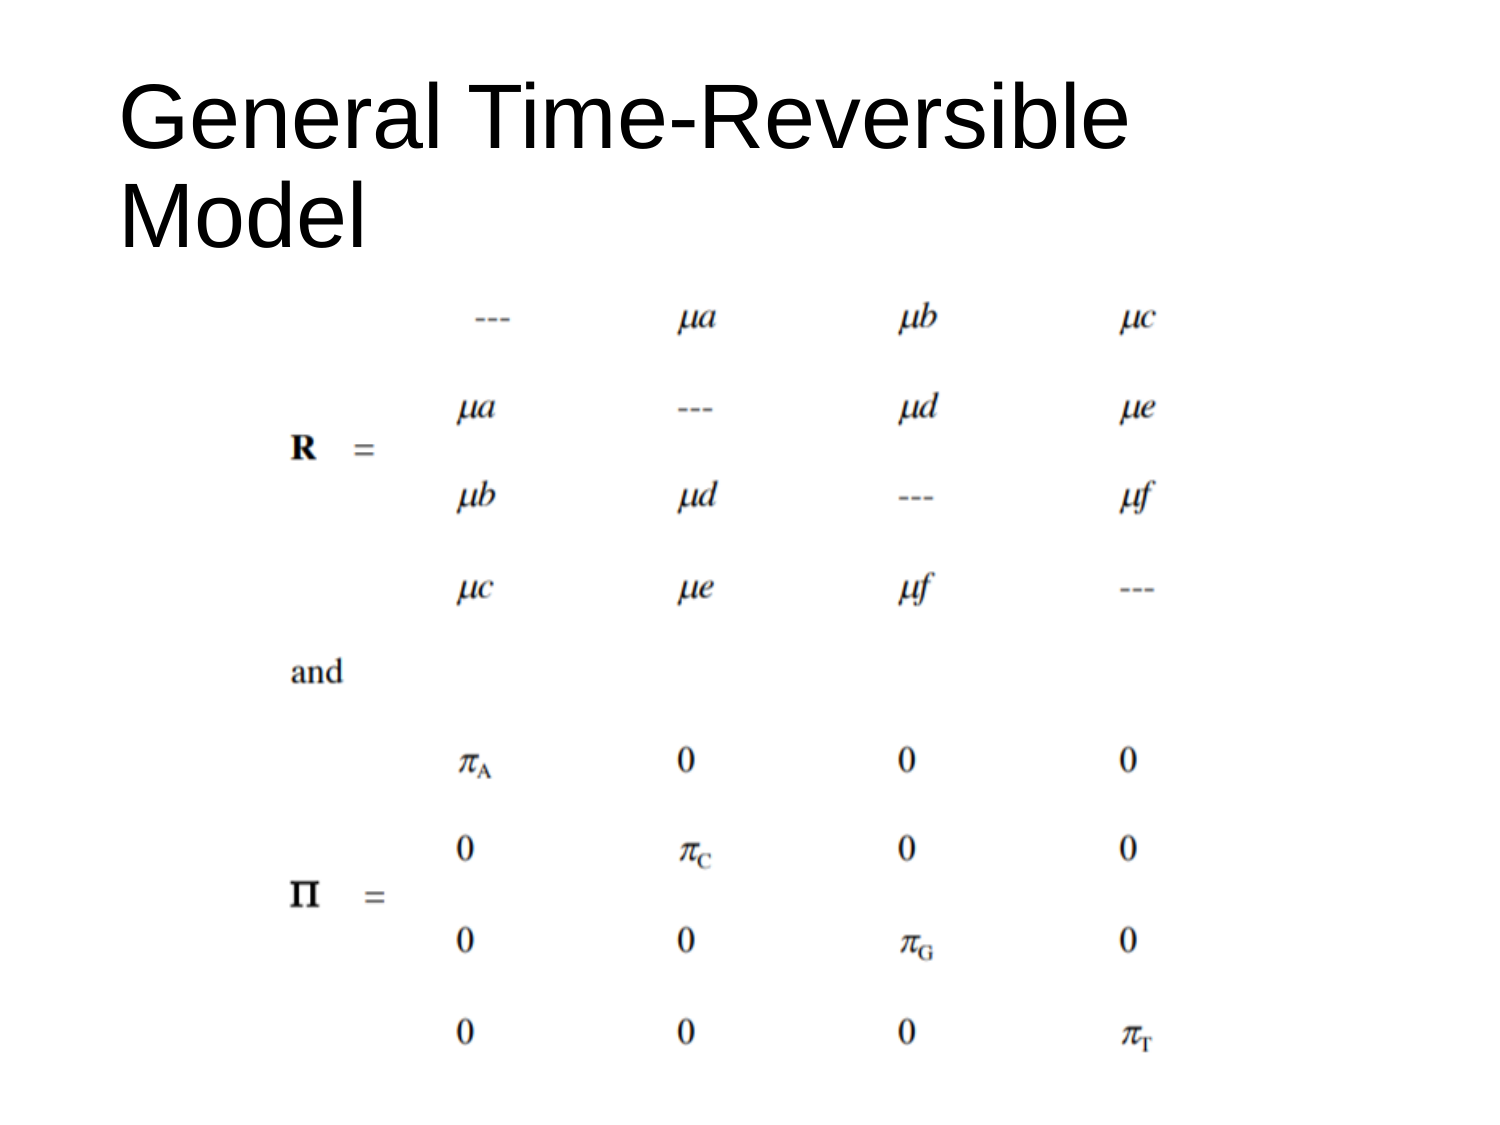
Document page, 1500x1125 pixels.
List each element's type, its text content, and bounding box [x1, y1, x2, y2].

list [198, 242, 1227, 1120]
title General Time-Reversible Model [103, 59, 1397, 278]
